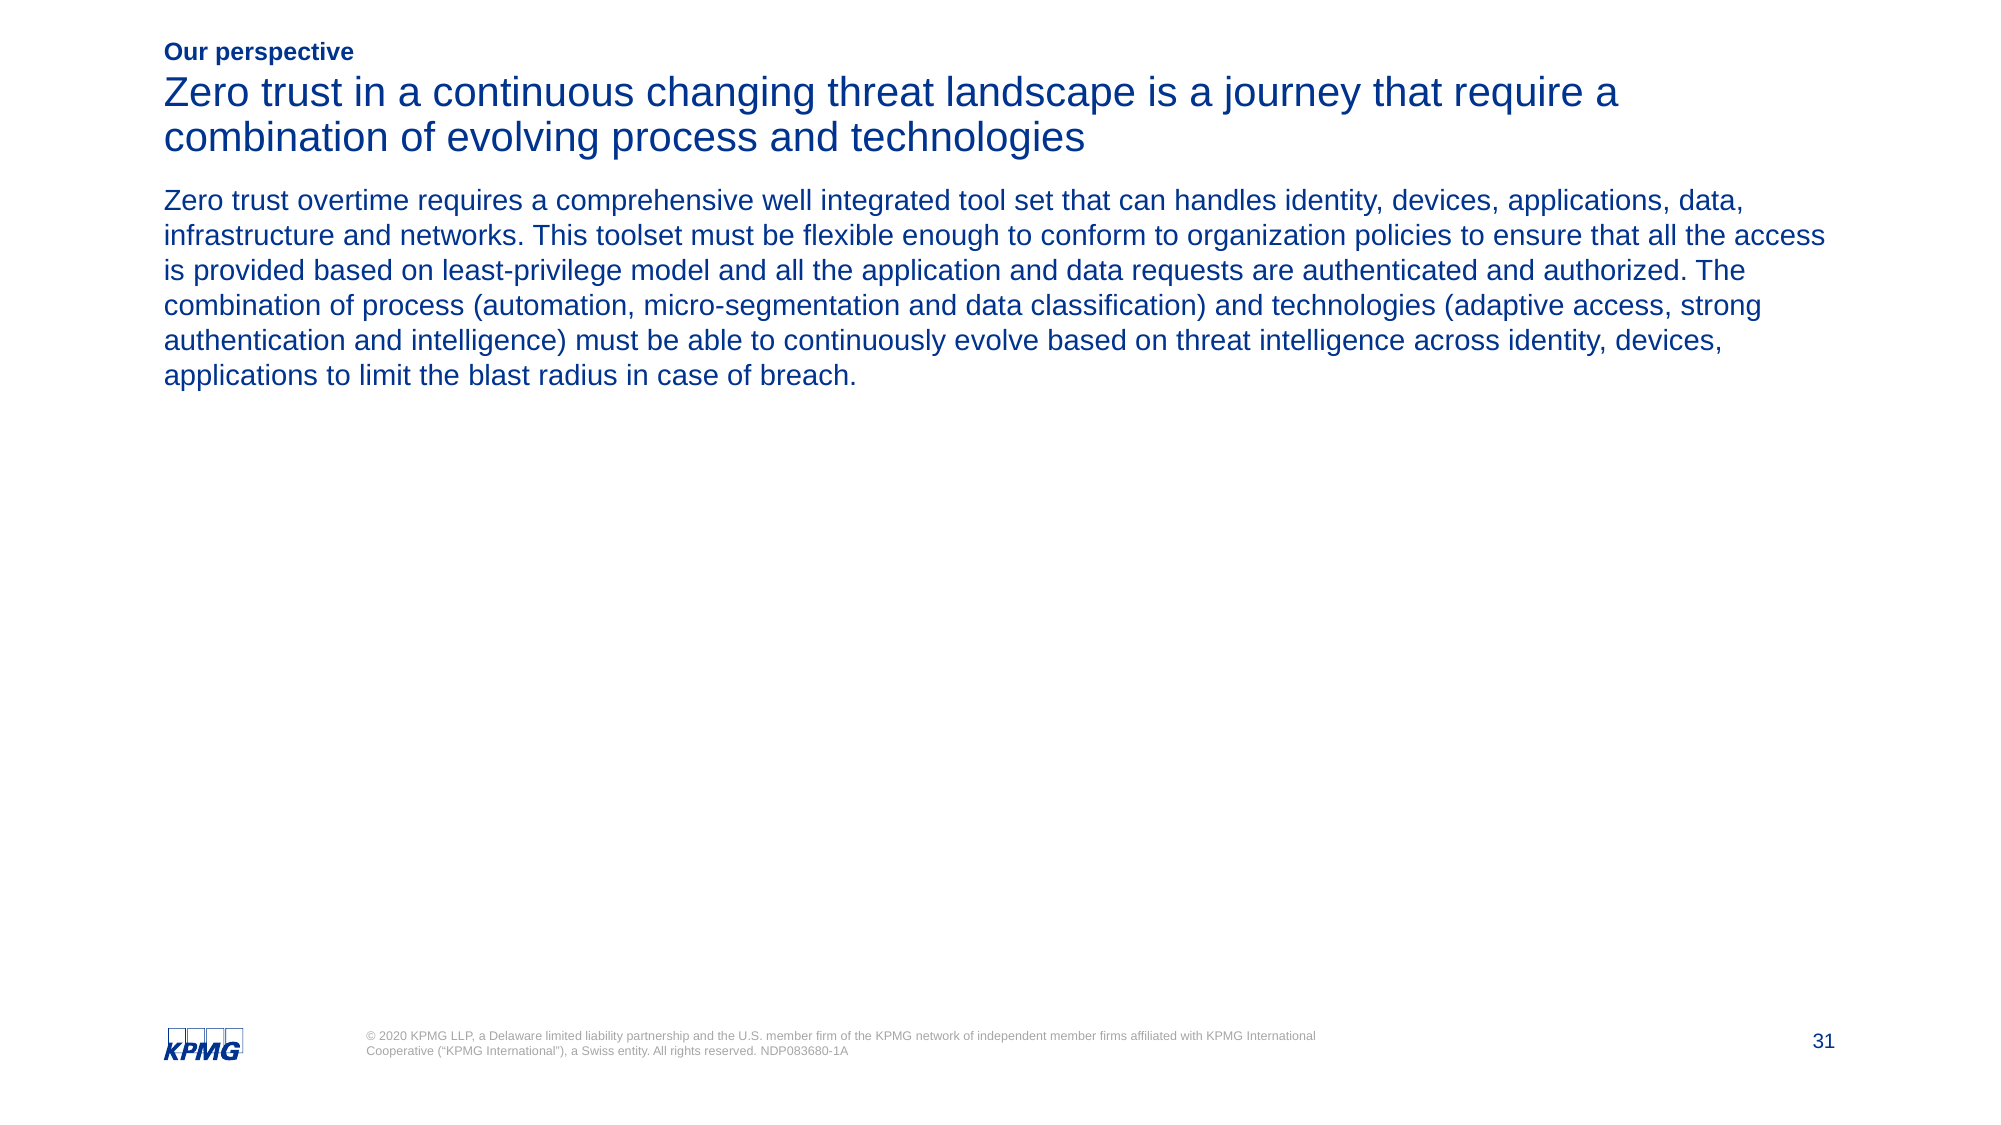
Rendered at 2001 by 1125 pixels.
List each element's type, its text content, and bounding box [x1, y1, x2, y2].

list Zero trust overtime requires a comprehensive well integrated tool set that can handles identity, devices, applications, data, infrastructure and networks. This toolset must be flexible enough to conform to organization policies to ensure that all the access is provided based on least-privilege model and all the application and data requests are authenticated and authorized. The combination of process (automation, micro-segmentation and data classification) and technologies (adaptive access, strong authentication and intelligence) must be able to continuously evolve based on threat intelligence across identity, devices, applications to limit the blast radius in case of breach. [163, 181, 1837, 820]
list Our perspective [163, 37, 1837, 66]
title Zero trust in a continuous changing threat landscape is a journey that require a combination of evolving process and technologies [163, 70, 1837, 159]
